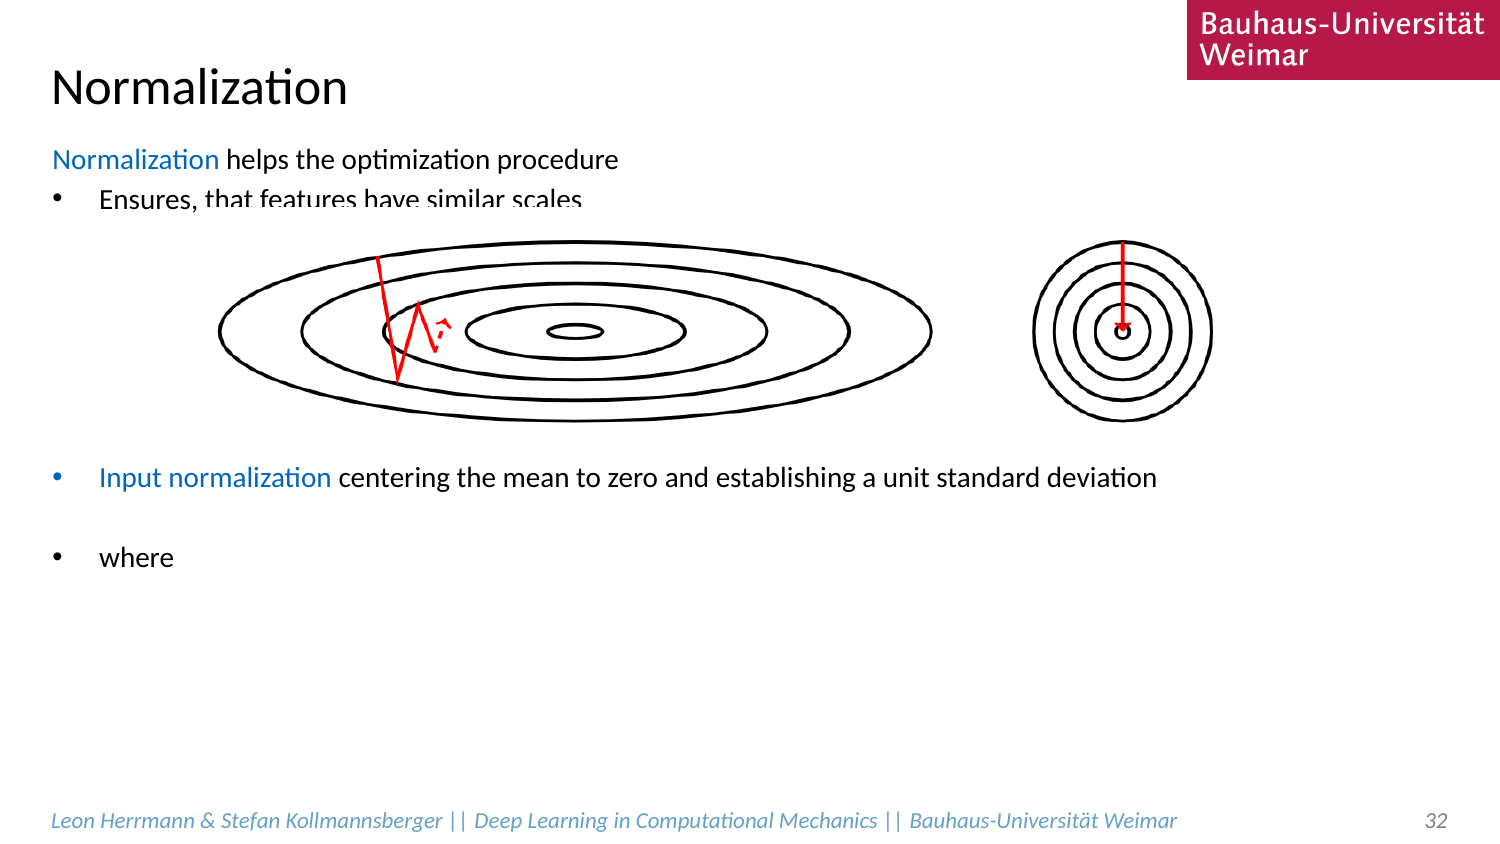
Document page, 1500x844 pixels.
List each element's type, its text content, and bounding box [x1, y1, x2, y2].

slide_number 32 [1311, 796, 1448, 842]
picture [1187, 0, 1500, 80]
picture [201, 207, 1229, 446]
title Normalization [50, 48, 1189, 114]
footer Leon Herrmann & Stefan Kollmannsberger || Deep Learning in Computational Mechanics || Bauhaus-Universität Weimar [51, 796, 1311, 842]
